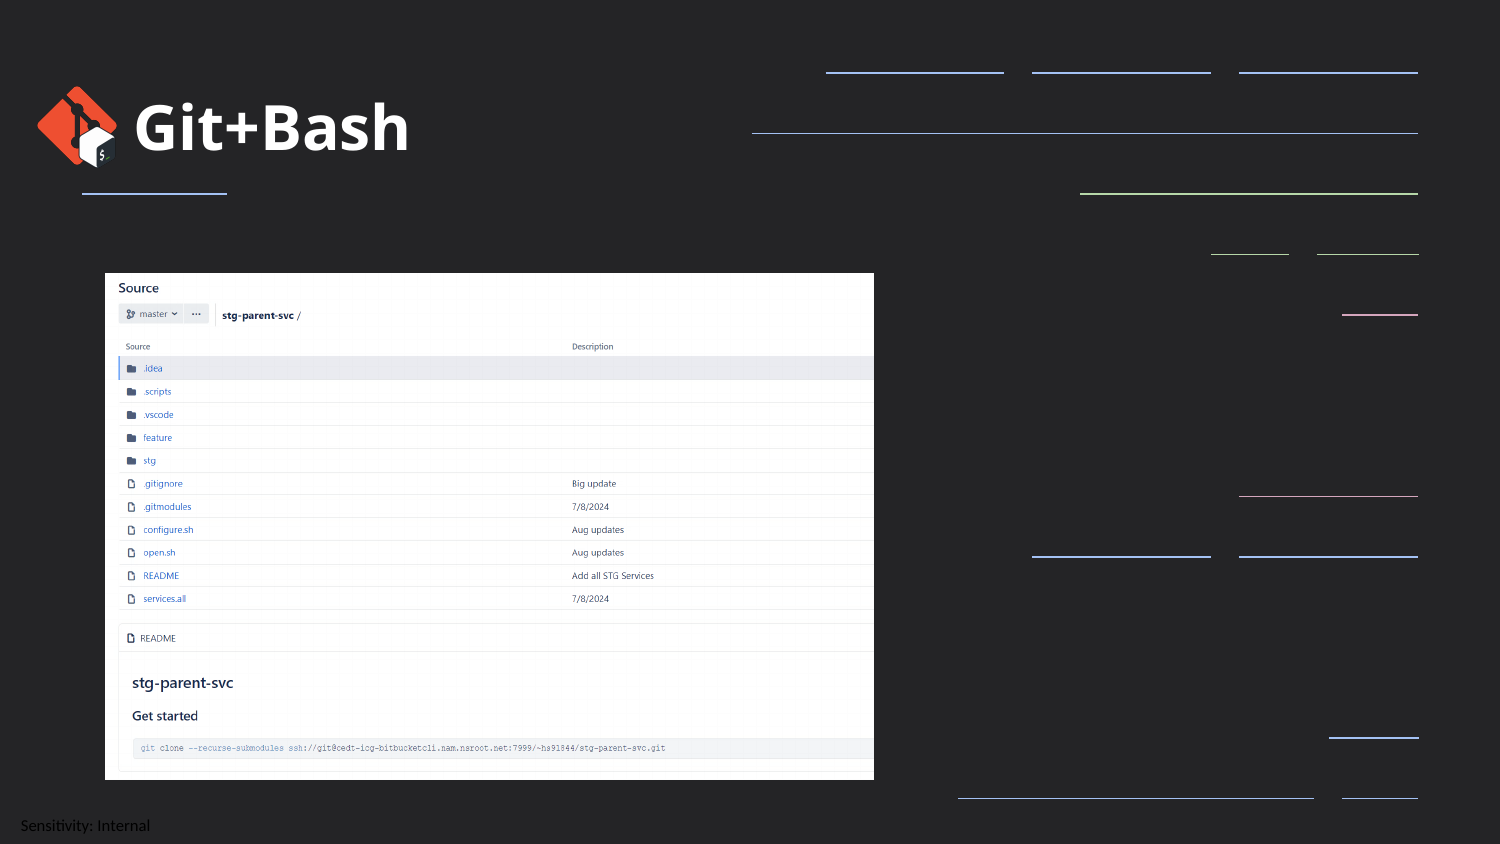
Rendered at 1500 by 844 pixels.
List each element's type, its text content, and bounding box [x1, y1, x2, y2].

title Git+Bash [118, 72, 1382, 167]
picture [35, 83, 119, 168]
picture [105, 273, 875, 780]
